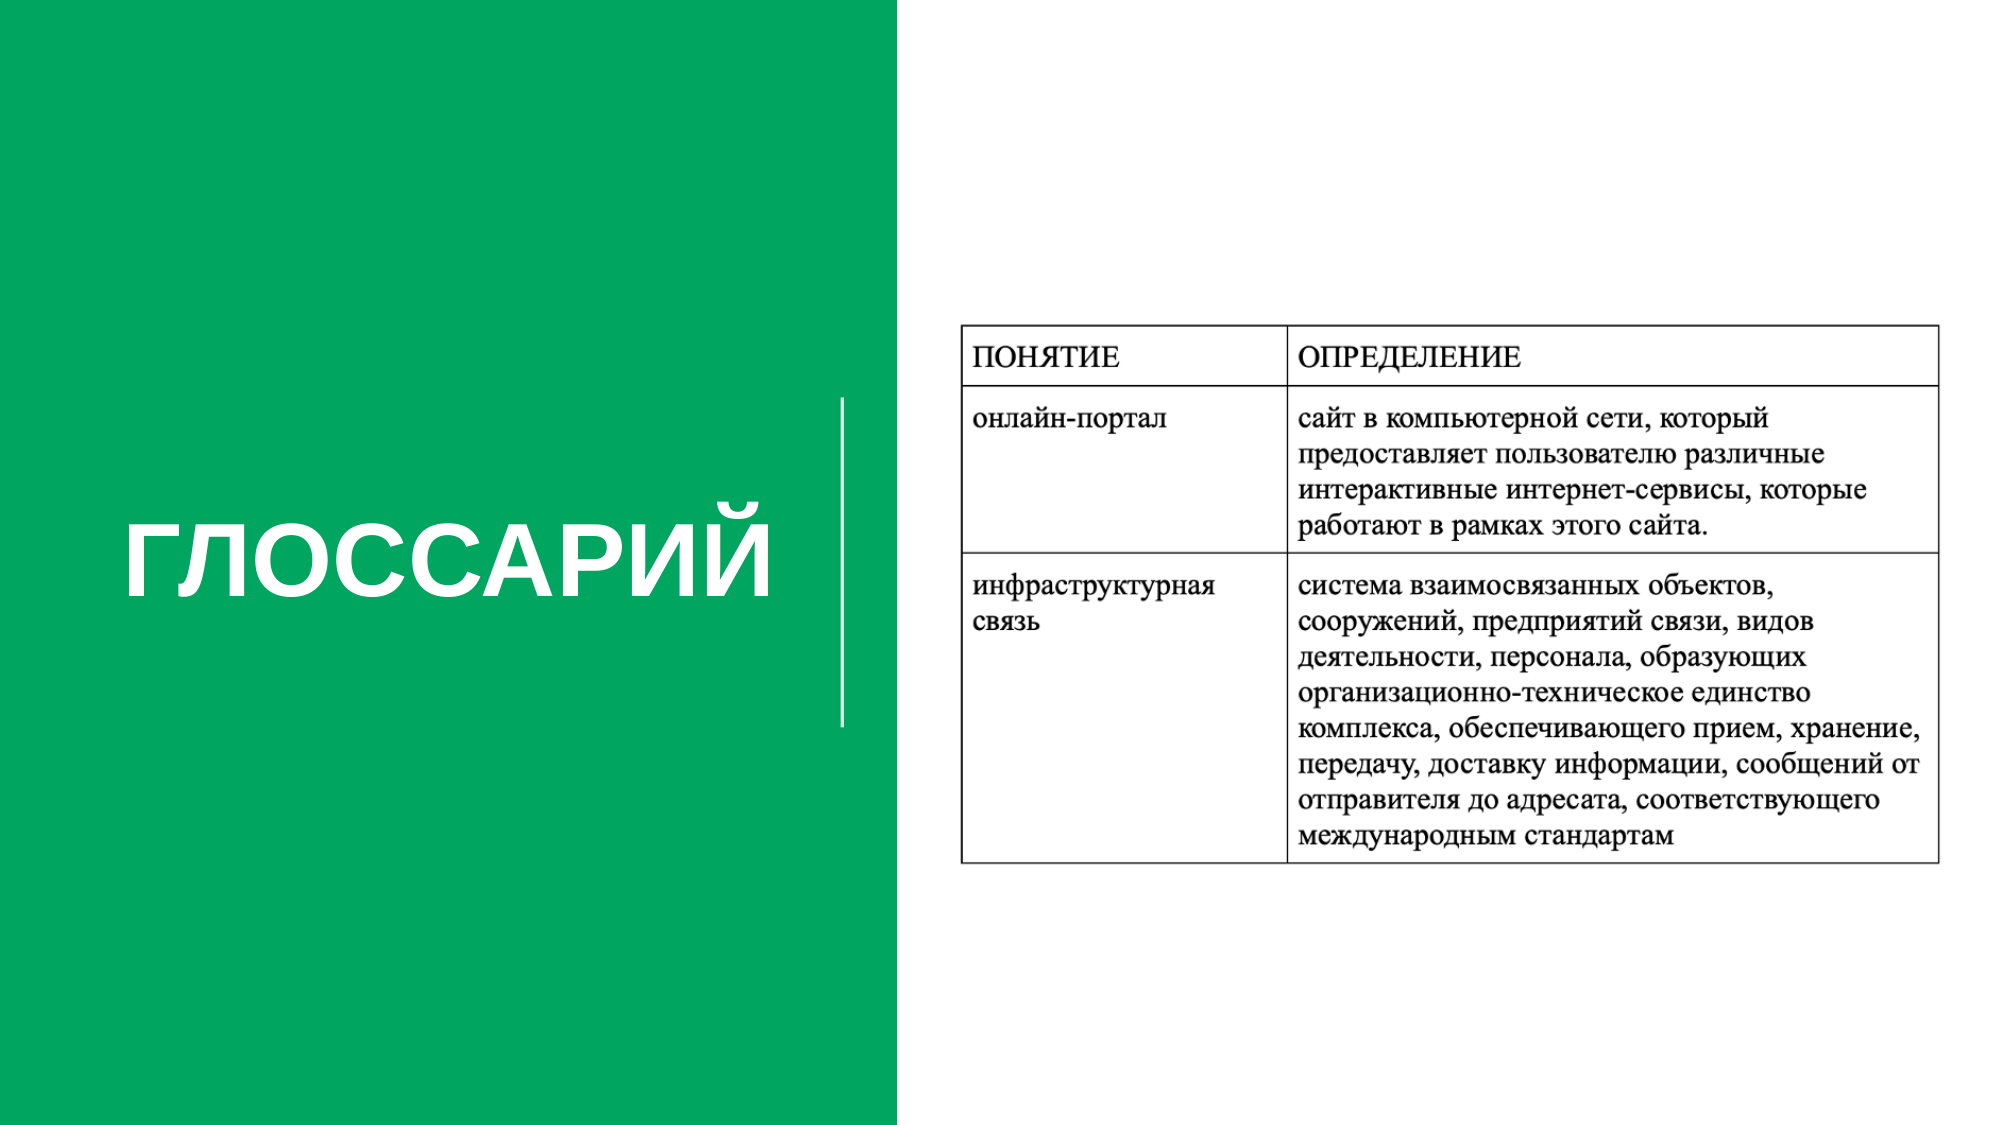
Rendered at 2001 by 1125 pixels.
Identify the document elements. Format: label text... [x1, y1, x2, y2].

picture [948, 315, 1951, 872]
title ГЛОССАРИЙ [106, 104, 791, 1020]
text_box [0, 0, 898, 1125]
